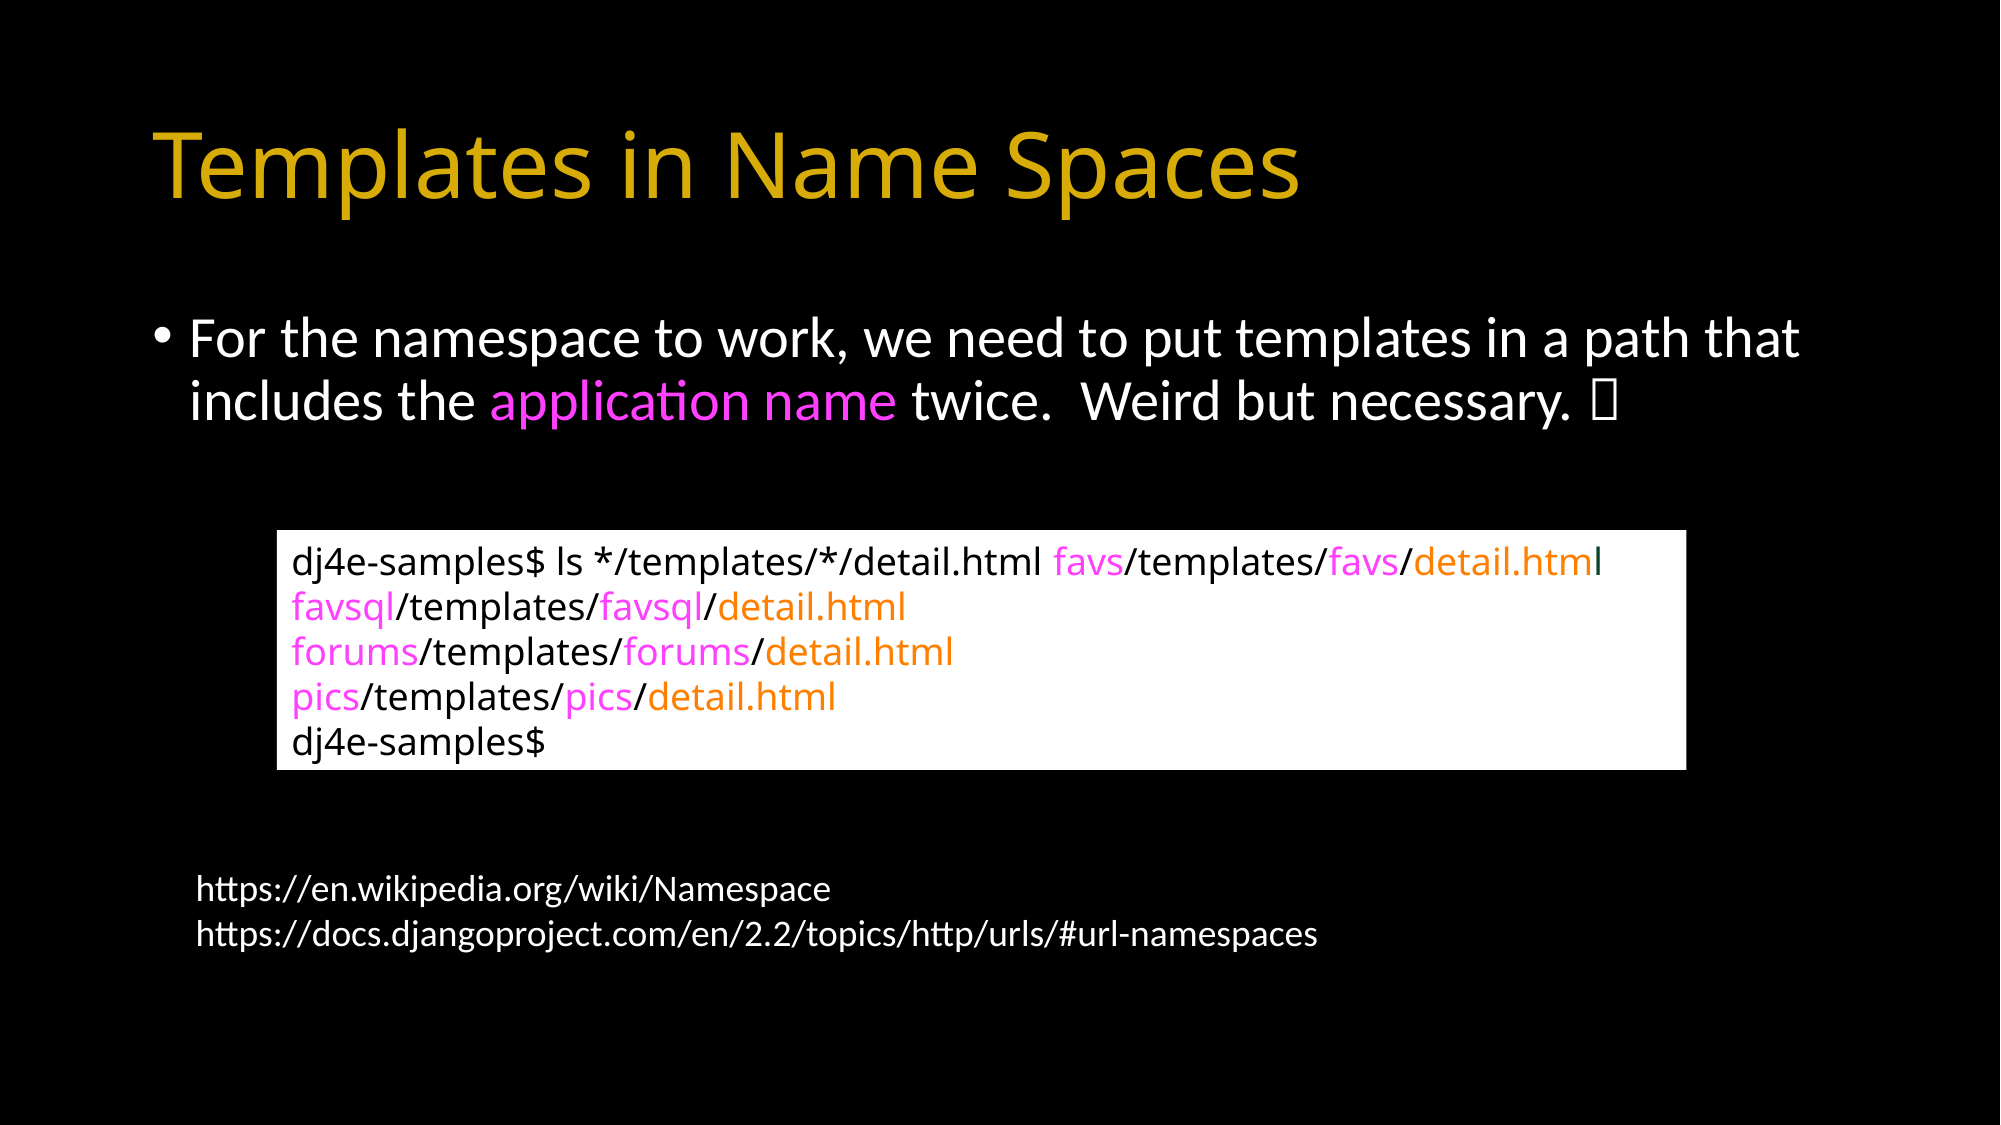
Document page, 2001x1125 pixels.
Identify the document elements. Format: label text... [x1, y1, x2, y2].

title Templates in Name Spaces [137, 59, 1863, 278]
list For the namespace to work, we need to put templates in a path that includes the application name twice. Weird but necessary.  [137, 299, 1863, 499]
text_box https://en.wikipedia.org/wiki/Namespace https://docs.djangoproject.com/en/2.2/topics/http/urls/#url-namespaces [180, 856, 1450, 962]
text_box dj4e-samples$ ls */templates/*/detail.html favs/templates/favs/detail.html favsql/templates/favsql/detail.html forums/templates/forums/detail.html pics/templates/pics/detail.html dj4e-samples$ [276, 530, 1687, 770]
